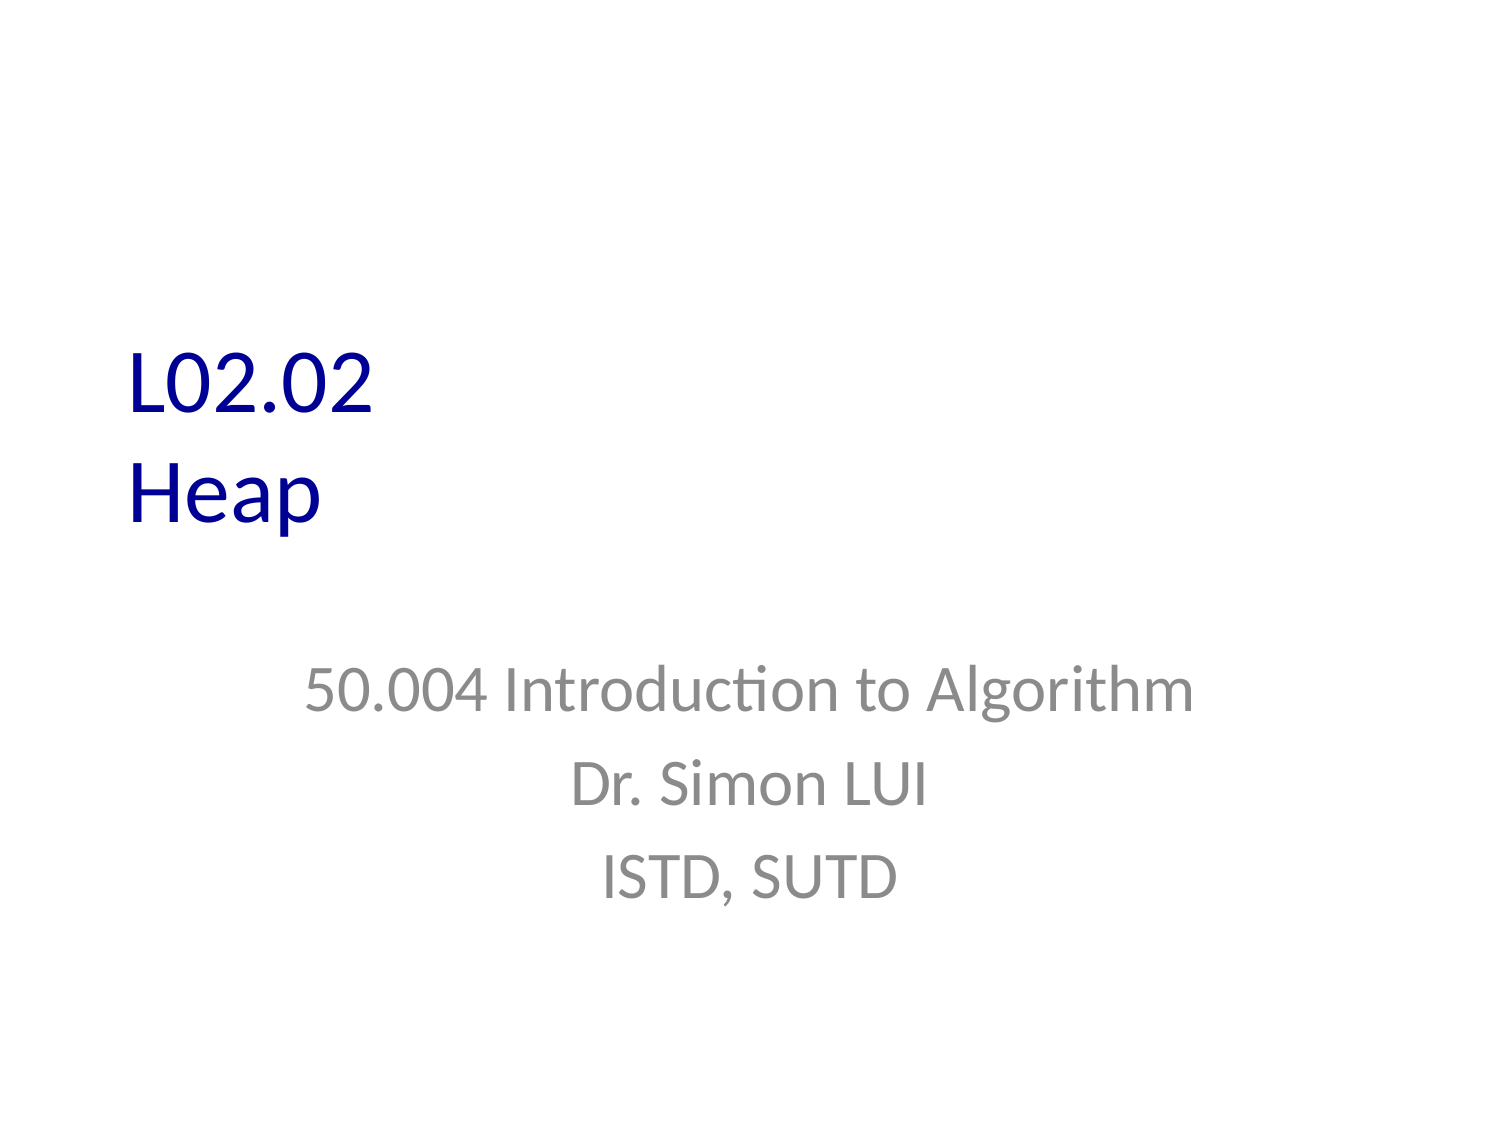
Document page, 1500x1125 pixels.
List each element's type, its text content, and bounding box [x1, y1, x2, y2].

title L02.02 Heap [112, 270, 1388, 591]
subtitle 50.004 Introduction to Algorithm Dr. Simon LUI ISTD, SUTD [225, 637, 1275, 925]
